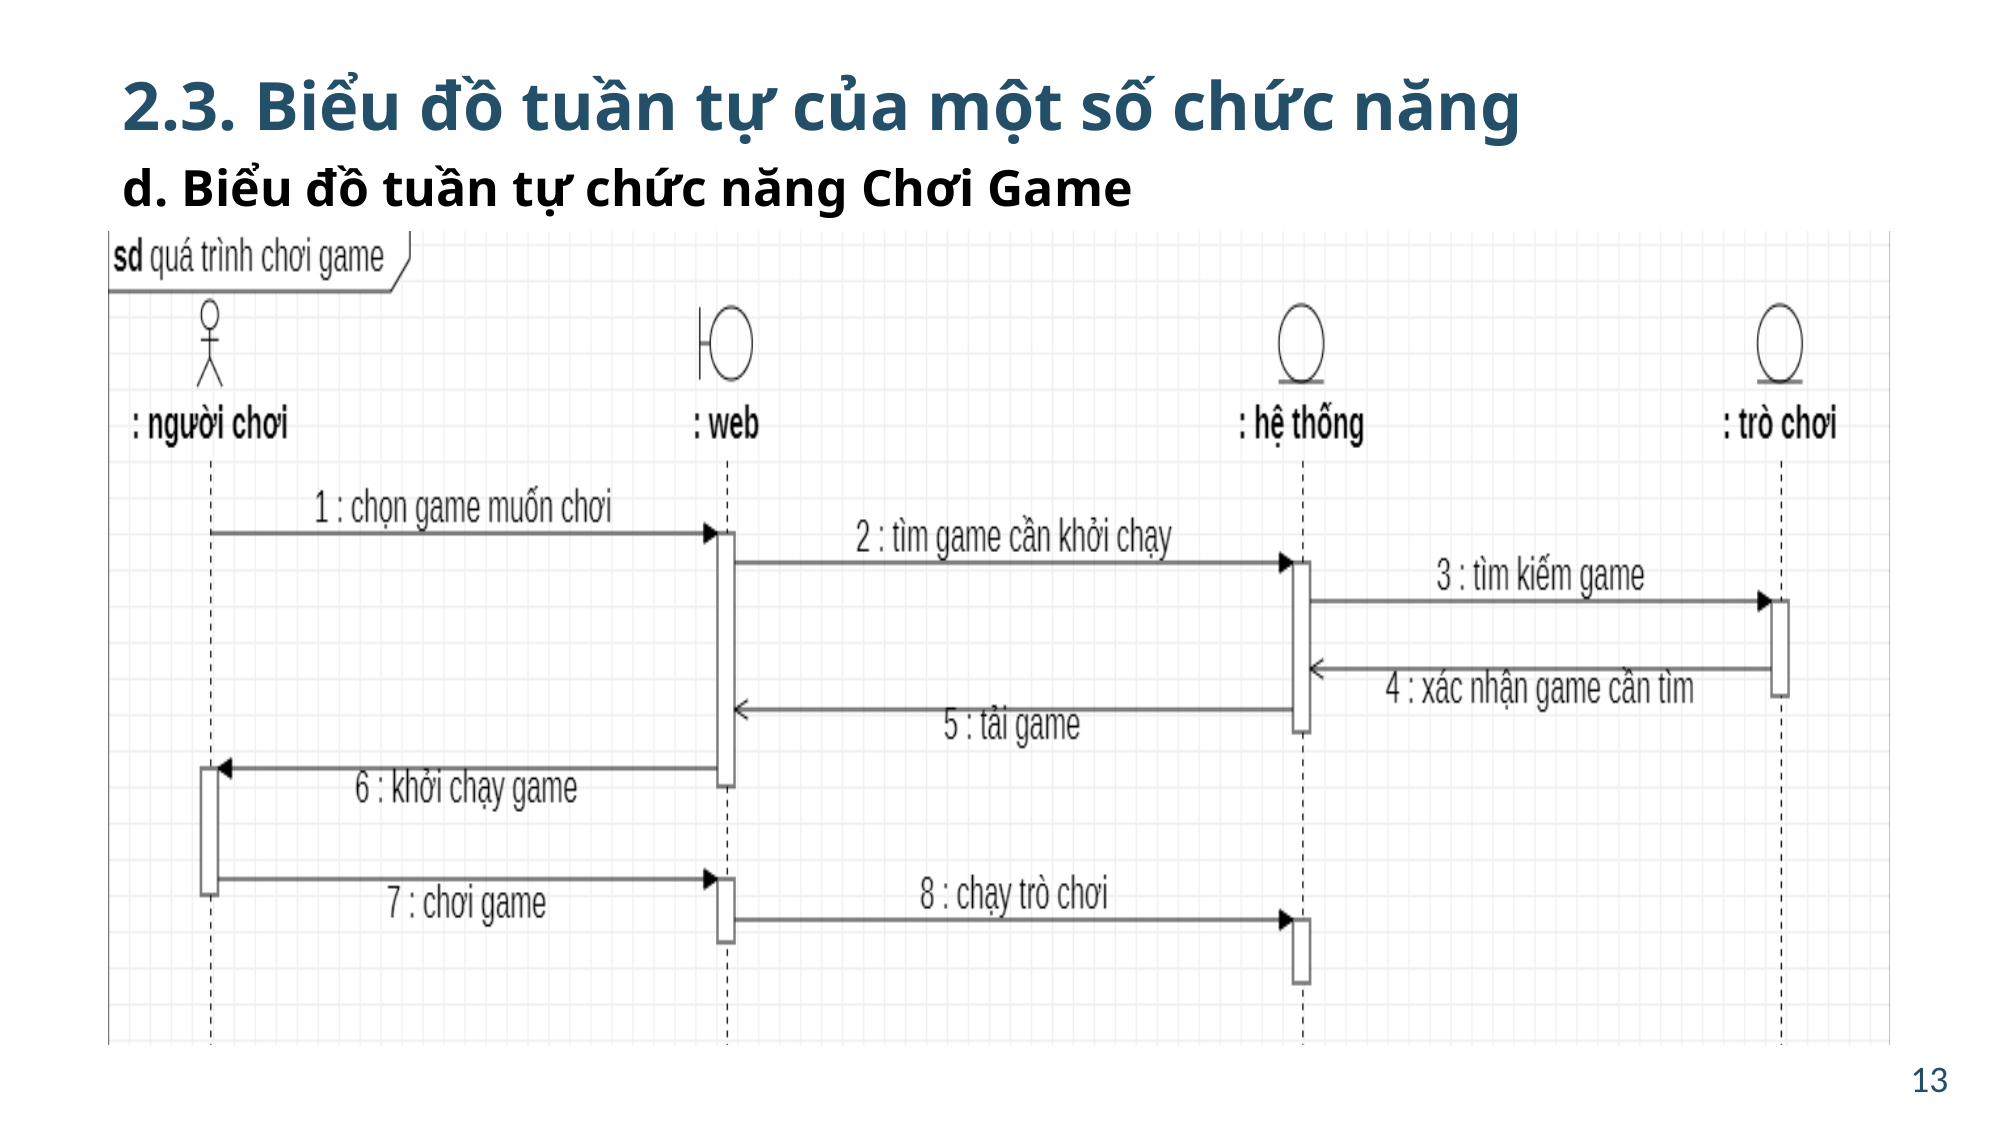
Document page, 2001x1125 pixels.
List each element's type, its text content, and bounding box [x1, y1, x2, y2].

text_box 2.3. Biểu đồ tuần tự của một số chức năng [108, 65, 1890, 139]
text_box d. Biểu đồ tuần tự chức năng Chơi Game [108, 155, 1890, 215]
text_box 13 [1892, 1044, 1978, 1113]
picture [108, 231, 1890, 1045]
